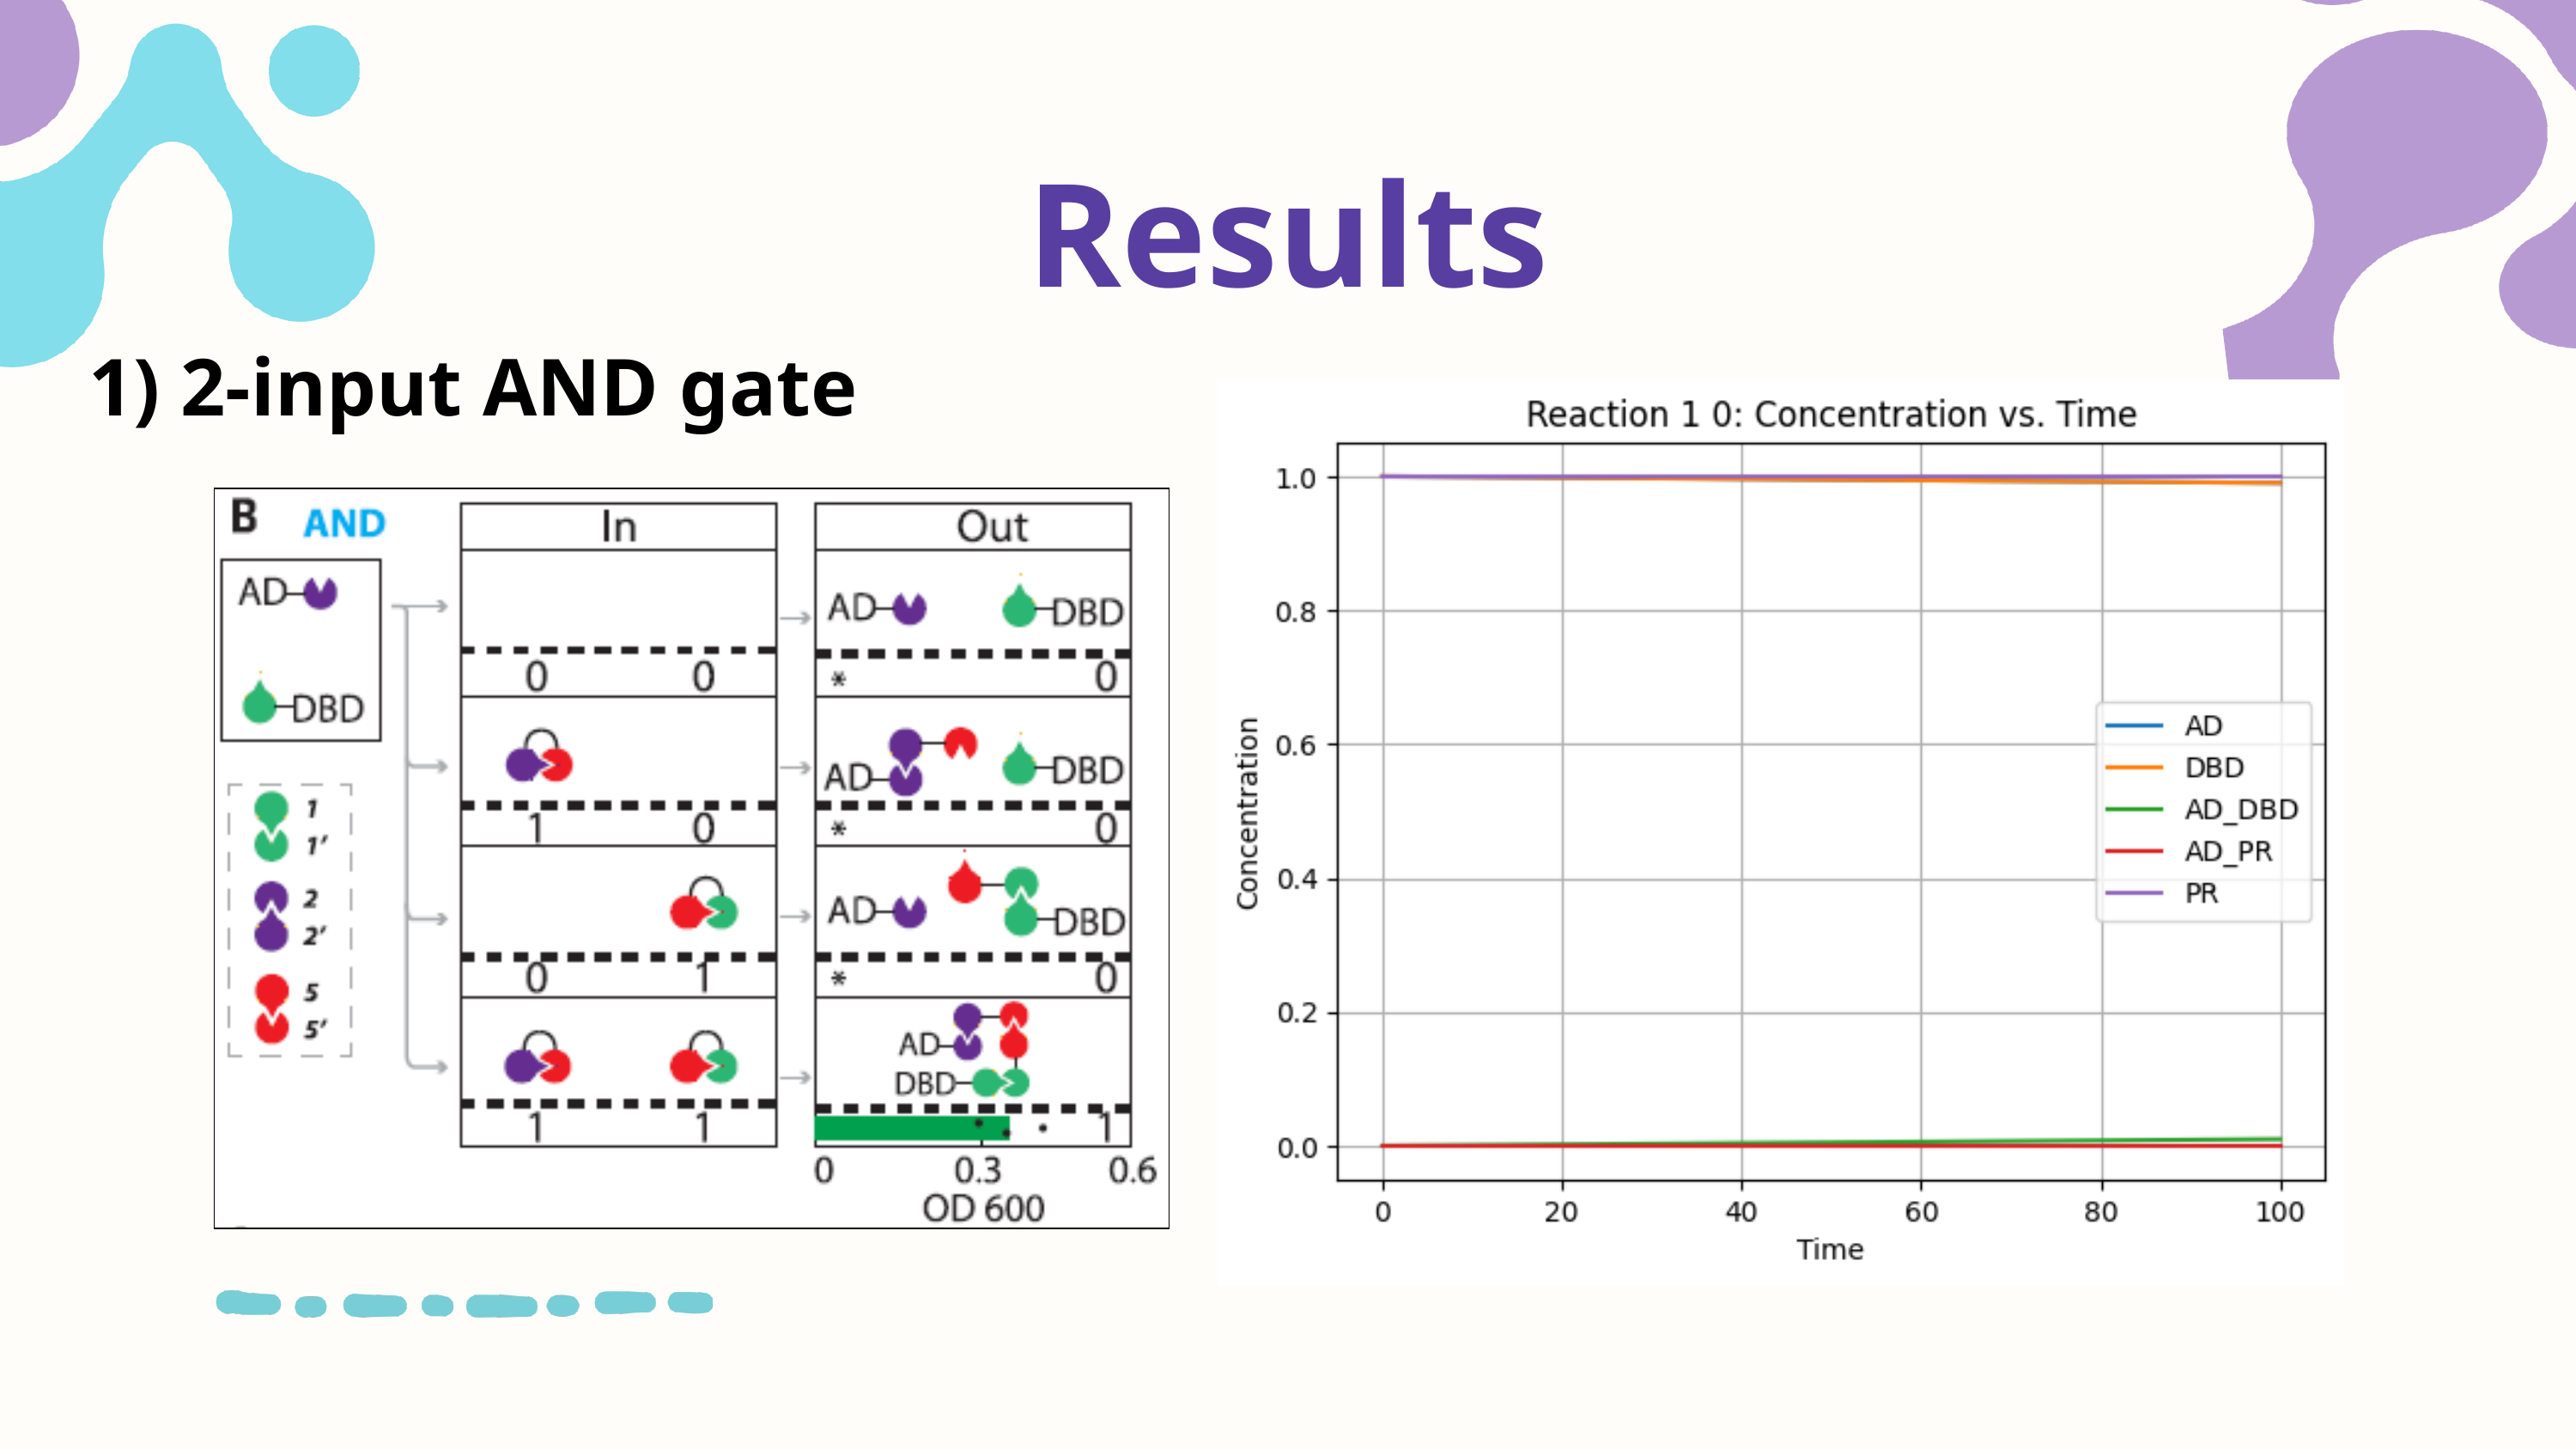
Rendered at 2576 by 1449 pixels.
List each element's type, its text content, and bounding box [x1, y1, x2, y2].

text_box 1) 2-input AND gate [88, 321, 1506, 432]
text_box [214, 1289, 714, 1319]
text_box [1216, 379, 2345, 1286]
text_box [214, 488, 1170, 1229]
text_box [0, 0, 386, 381]
text_box [2182, 0, 2576, 439]
text_box Results [474, 115, 2102, 316]
